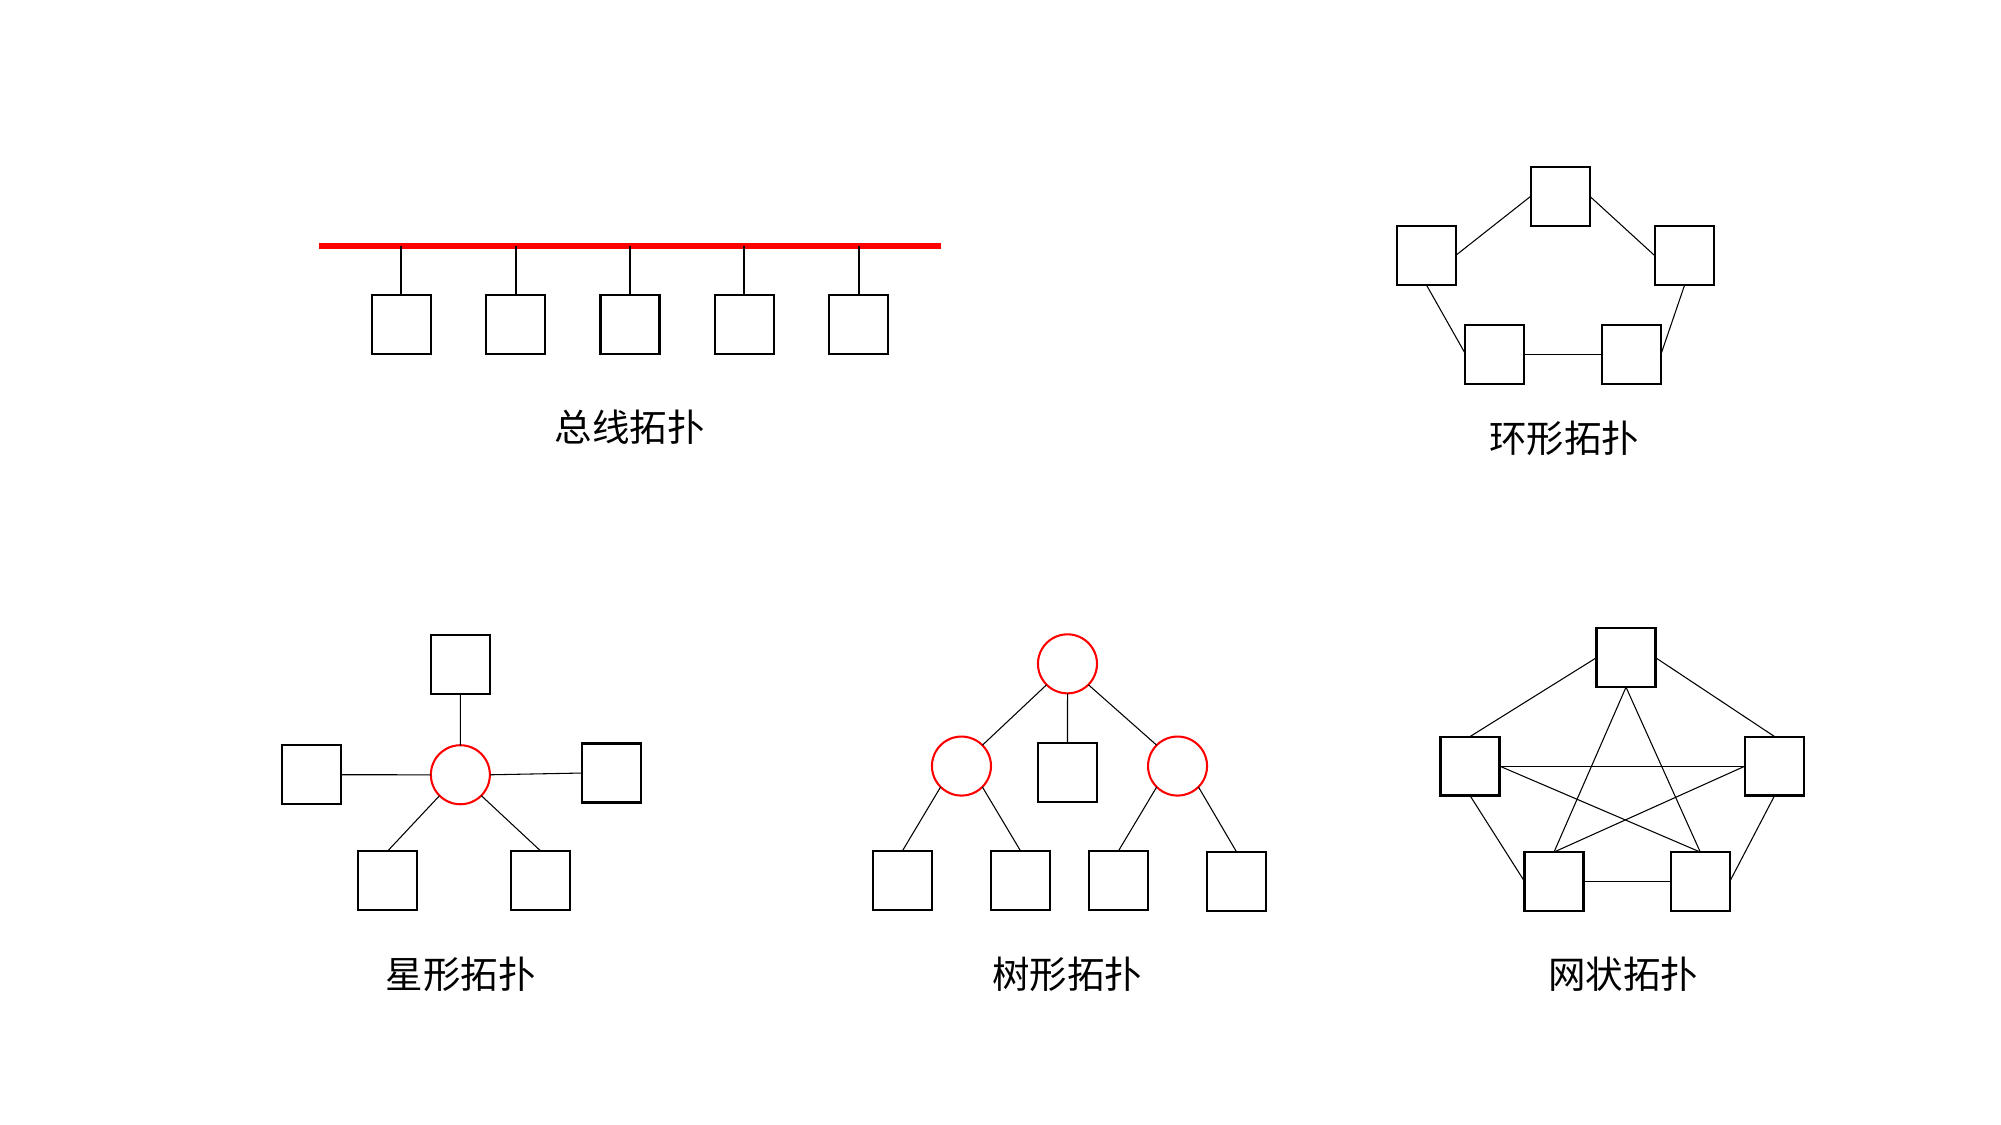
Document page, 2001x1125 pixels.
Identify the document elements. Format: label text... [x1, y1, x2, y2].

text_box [1554, 766, 1746, 853]
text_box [319, 246, 941, 355]
text_box 树形拓扑 [977, 943, 1158, 1004]
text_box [1440, 628, 1805, 912]
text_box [1554, 687, 1626, 766]
text_box 星形拓扑 [371, 943, 551, 1004]
text_box 总线拓扑 [540, 396, 720, 457]
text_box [1396, 166, 1715, 384]
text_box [1626, 687, 1701, 766]
text_box 环形拓扑 [1474, 407, 1655, 468]
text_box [282, 635, 642, 910]
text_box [872, 634, 1267, 912]
text_box 网状拓扑 [1533, 943, 1714, 1004]
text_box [1499, 766, 1554, 853]
